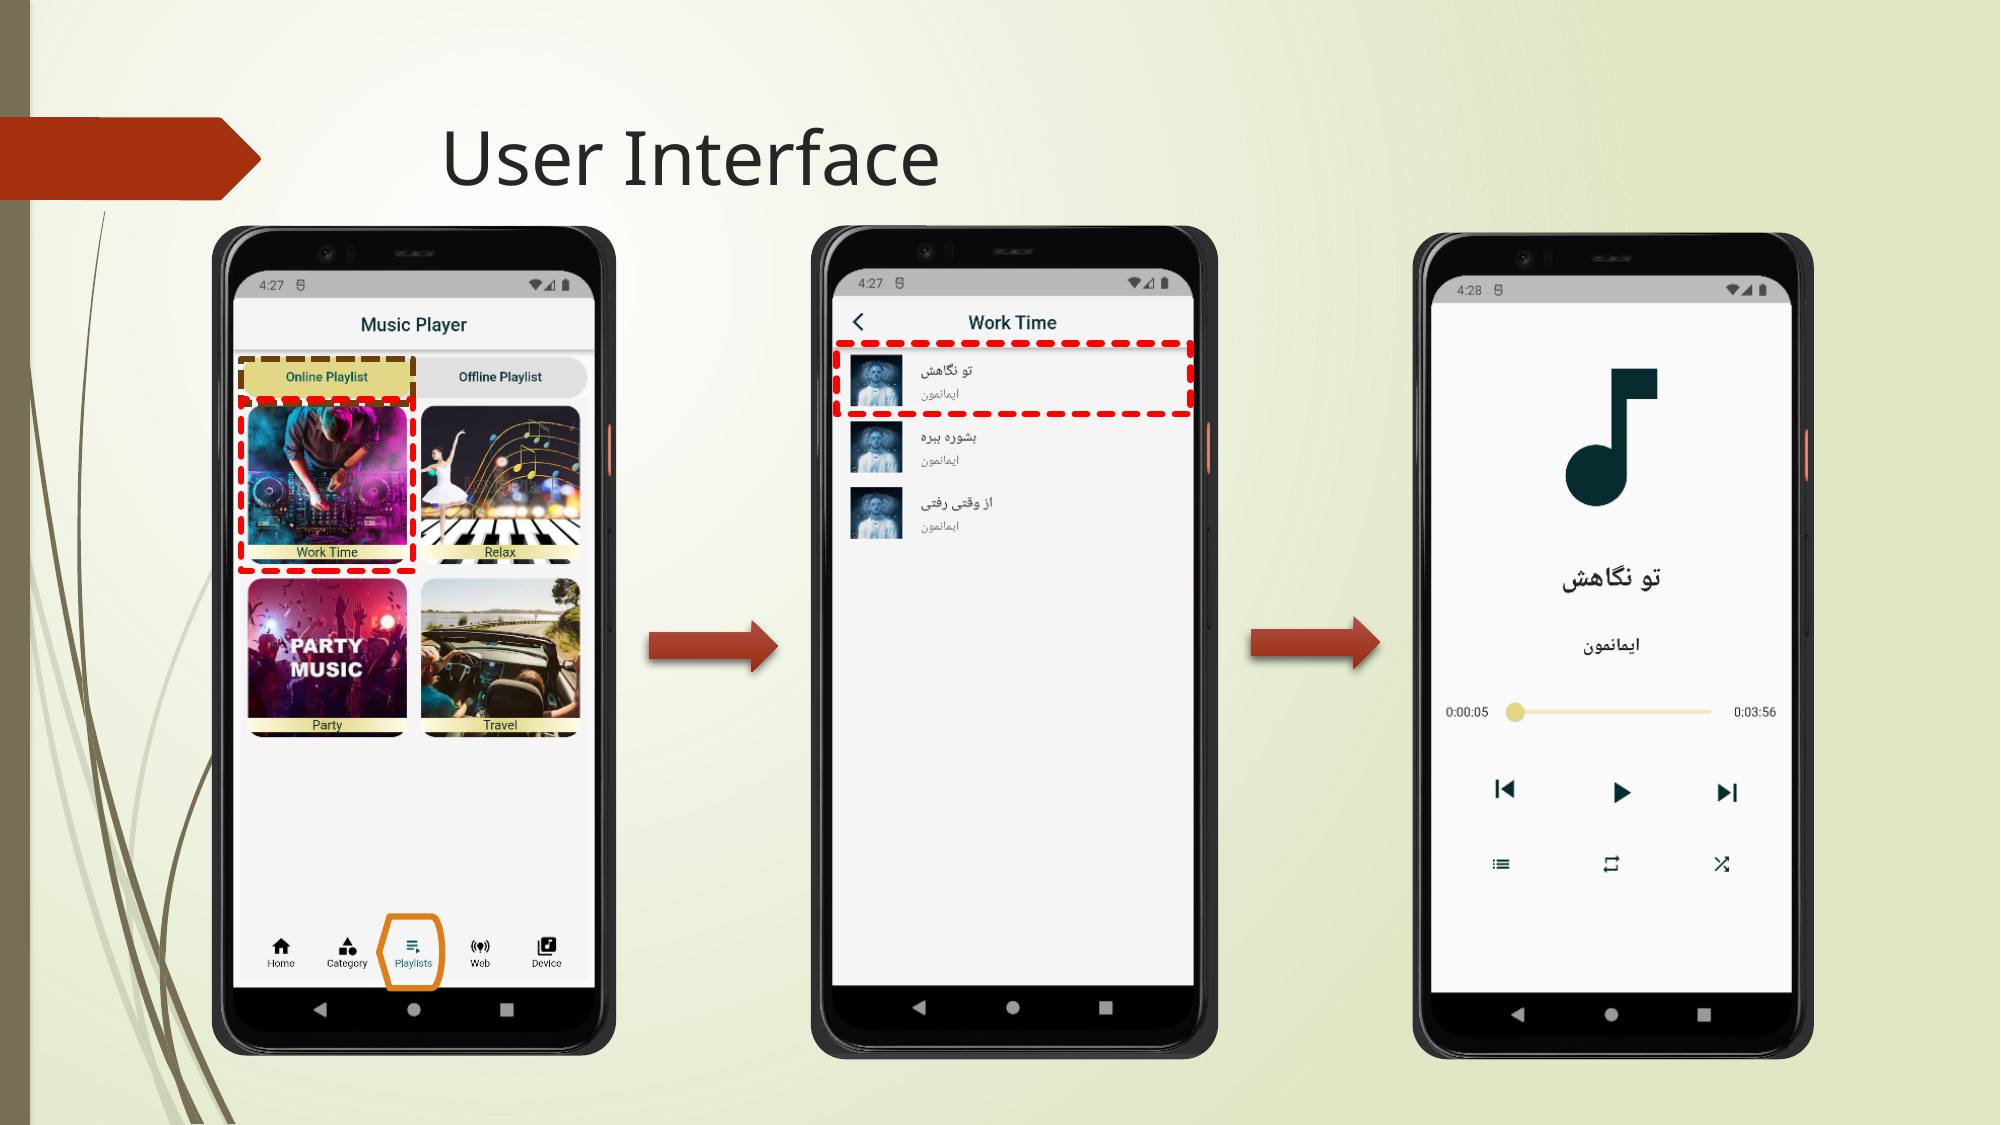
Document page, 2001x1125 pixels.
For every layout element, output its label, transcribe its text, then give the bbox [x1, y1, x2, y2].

title User Interface [425, 102, 1888, 313]
picture [810, 225, 1219, 1060]
picture [1412, 232, 1815, 1060]
picture [211, 225, 617, 1056]
text_box [1250, 616, 1380, 669]
text_box [648, 619, 778, 673]
